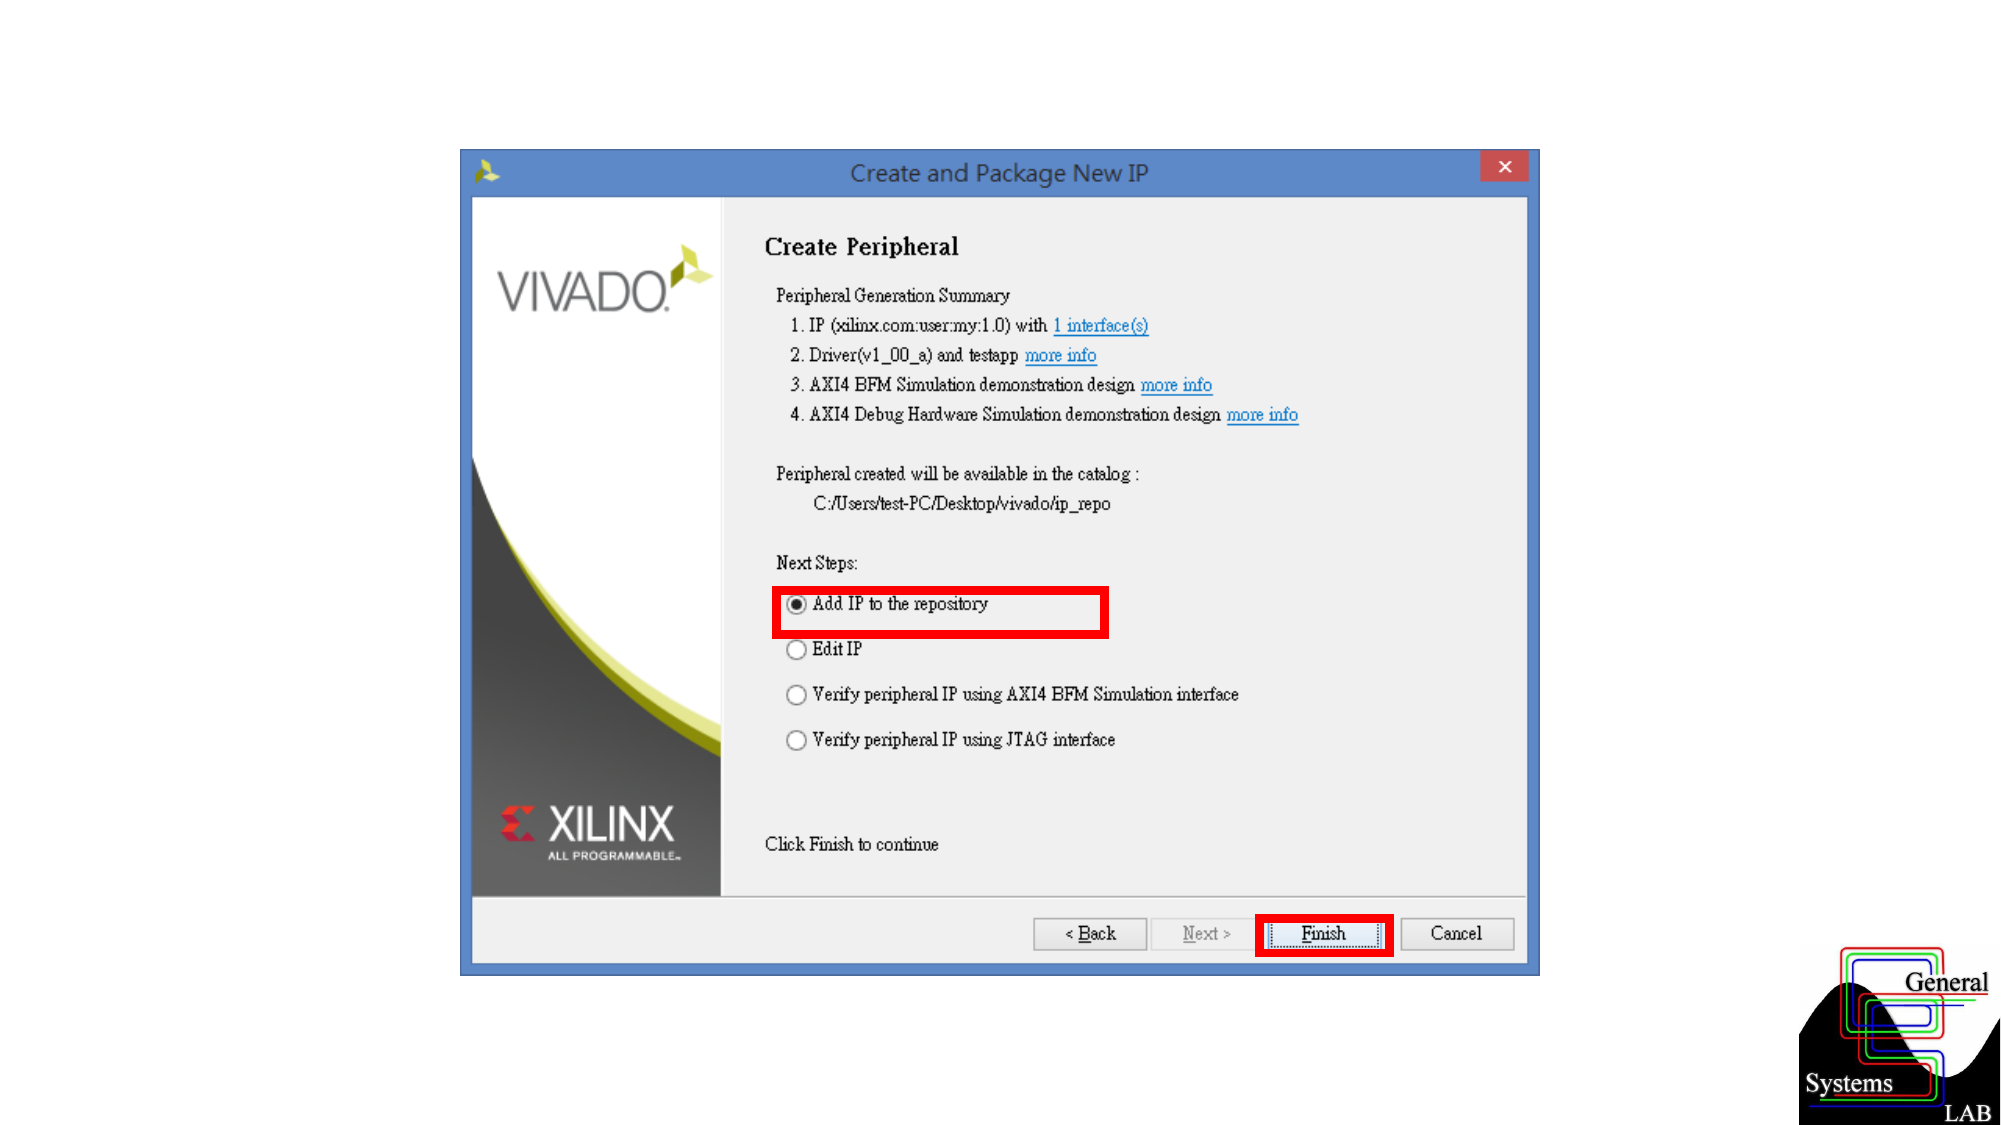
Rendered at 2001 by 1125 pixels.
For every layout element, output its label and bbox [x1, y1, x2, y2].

picture [460, 149, 1540, 976]
picture [1799, 943, 2001, 1125]
